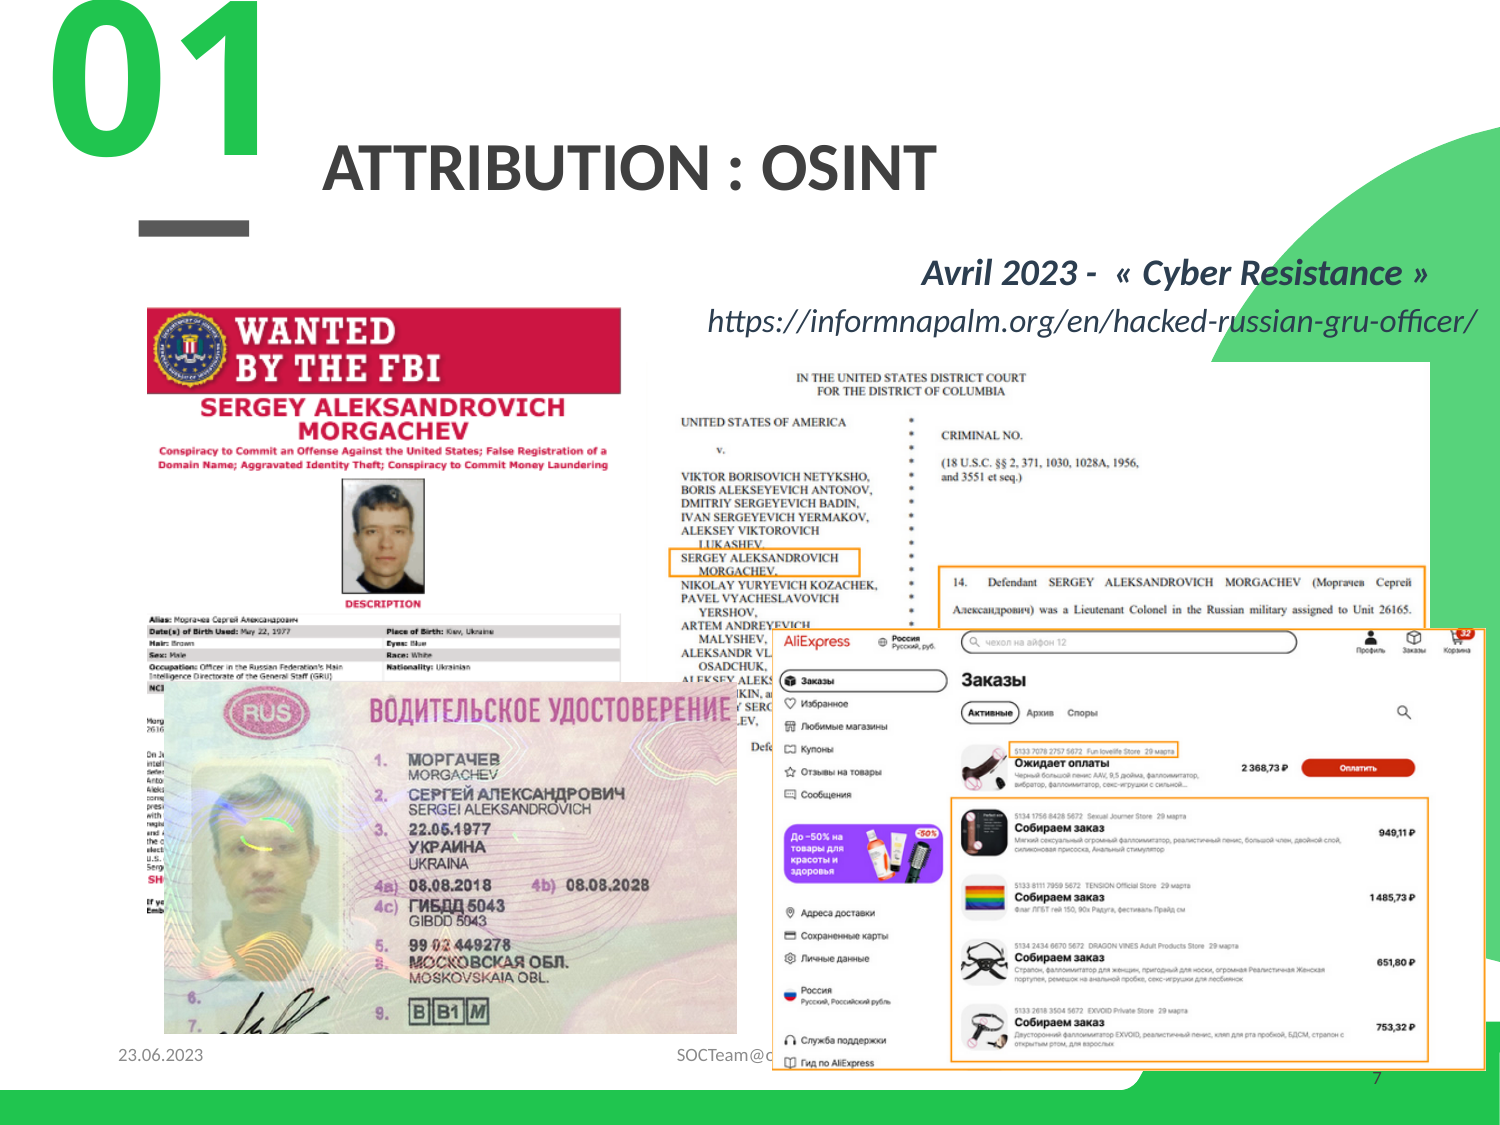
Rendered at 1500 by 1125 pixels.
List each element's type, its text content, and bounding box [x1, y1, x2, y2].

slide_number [103, 1023, 441, 1084]
title Attribution : OSINT [307, 59, 988, 278]
text_box [1209, 125, 1500, 964]
slide_number 7 [1059, 1071, 1397, 1108]
text_box Avril 2023 - « Cyber Resistance » [907, 240, 1447, 291]
footer SOCTeam@oodrive [496, 1023, 1004, 1084]
text_box https://informnapalm.org/en/hacked-russian-gru-officer/ [692, 291, 1494, 347]
picture [147, 306, 1486, 1071]
list 01 [0, 0, 307, 213]
